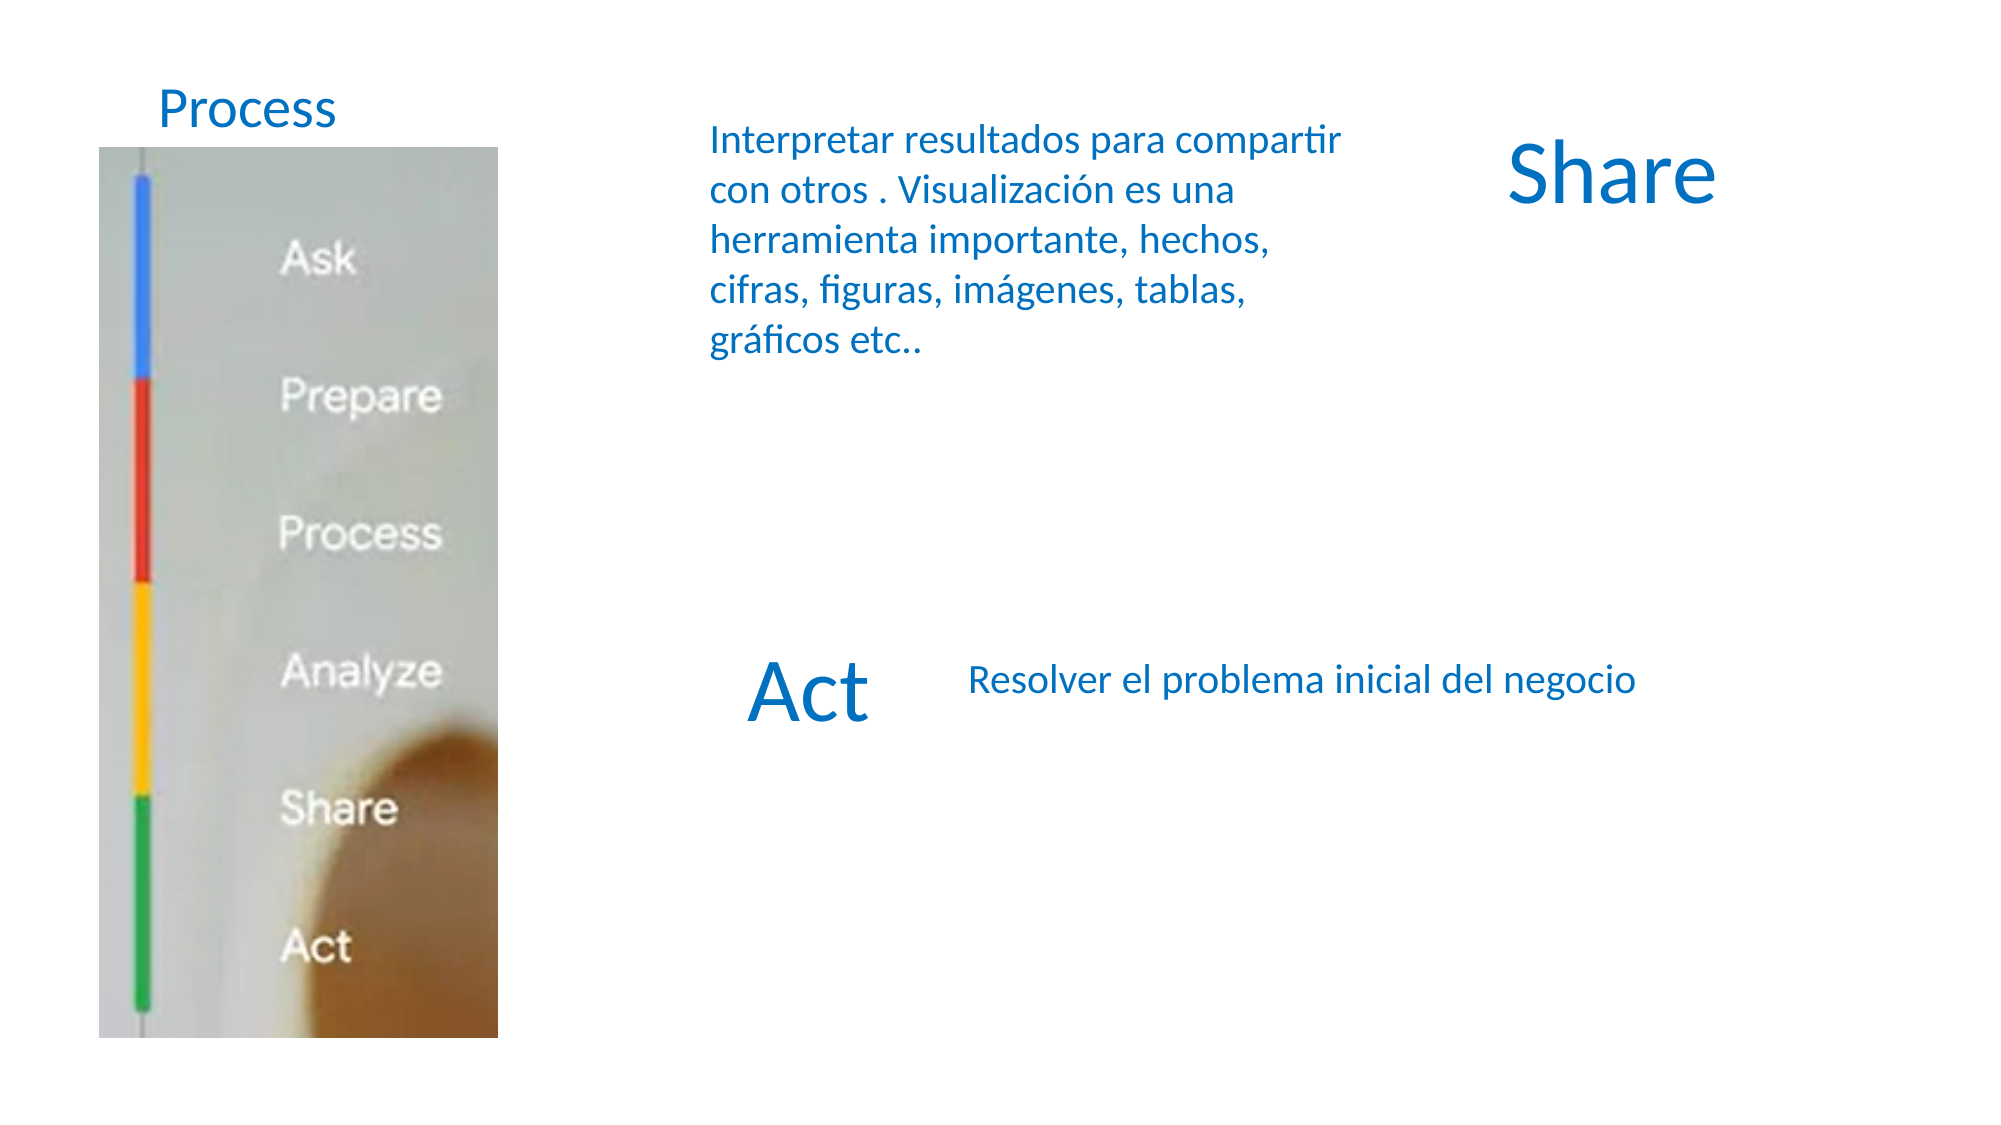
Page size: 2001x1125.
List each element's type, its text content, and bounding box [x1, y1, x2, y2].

text_box Resolver el problema inicial del negocio [953, 644, 1769, 760]
text_box Act [732, 622, 1100, 748]
text_box Process [143, 61, 917, 146]
text_box Share [1492, 104, 1861, 229]
picture [99, 147, 498, 1038]
text_box Interpretar resultados para compartir con otros . Visualización es una herramienta importante, hechos, cifras, figuras, imágenes, tablas, gráficos etc.. [694, 104, 1361, 419]
